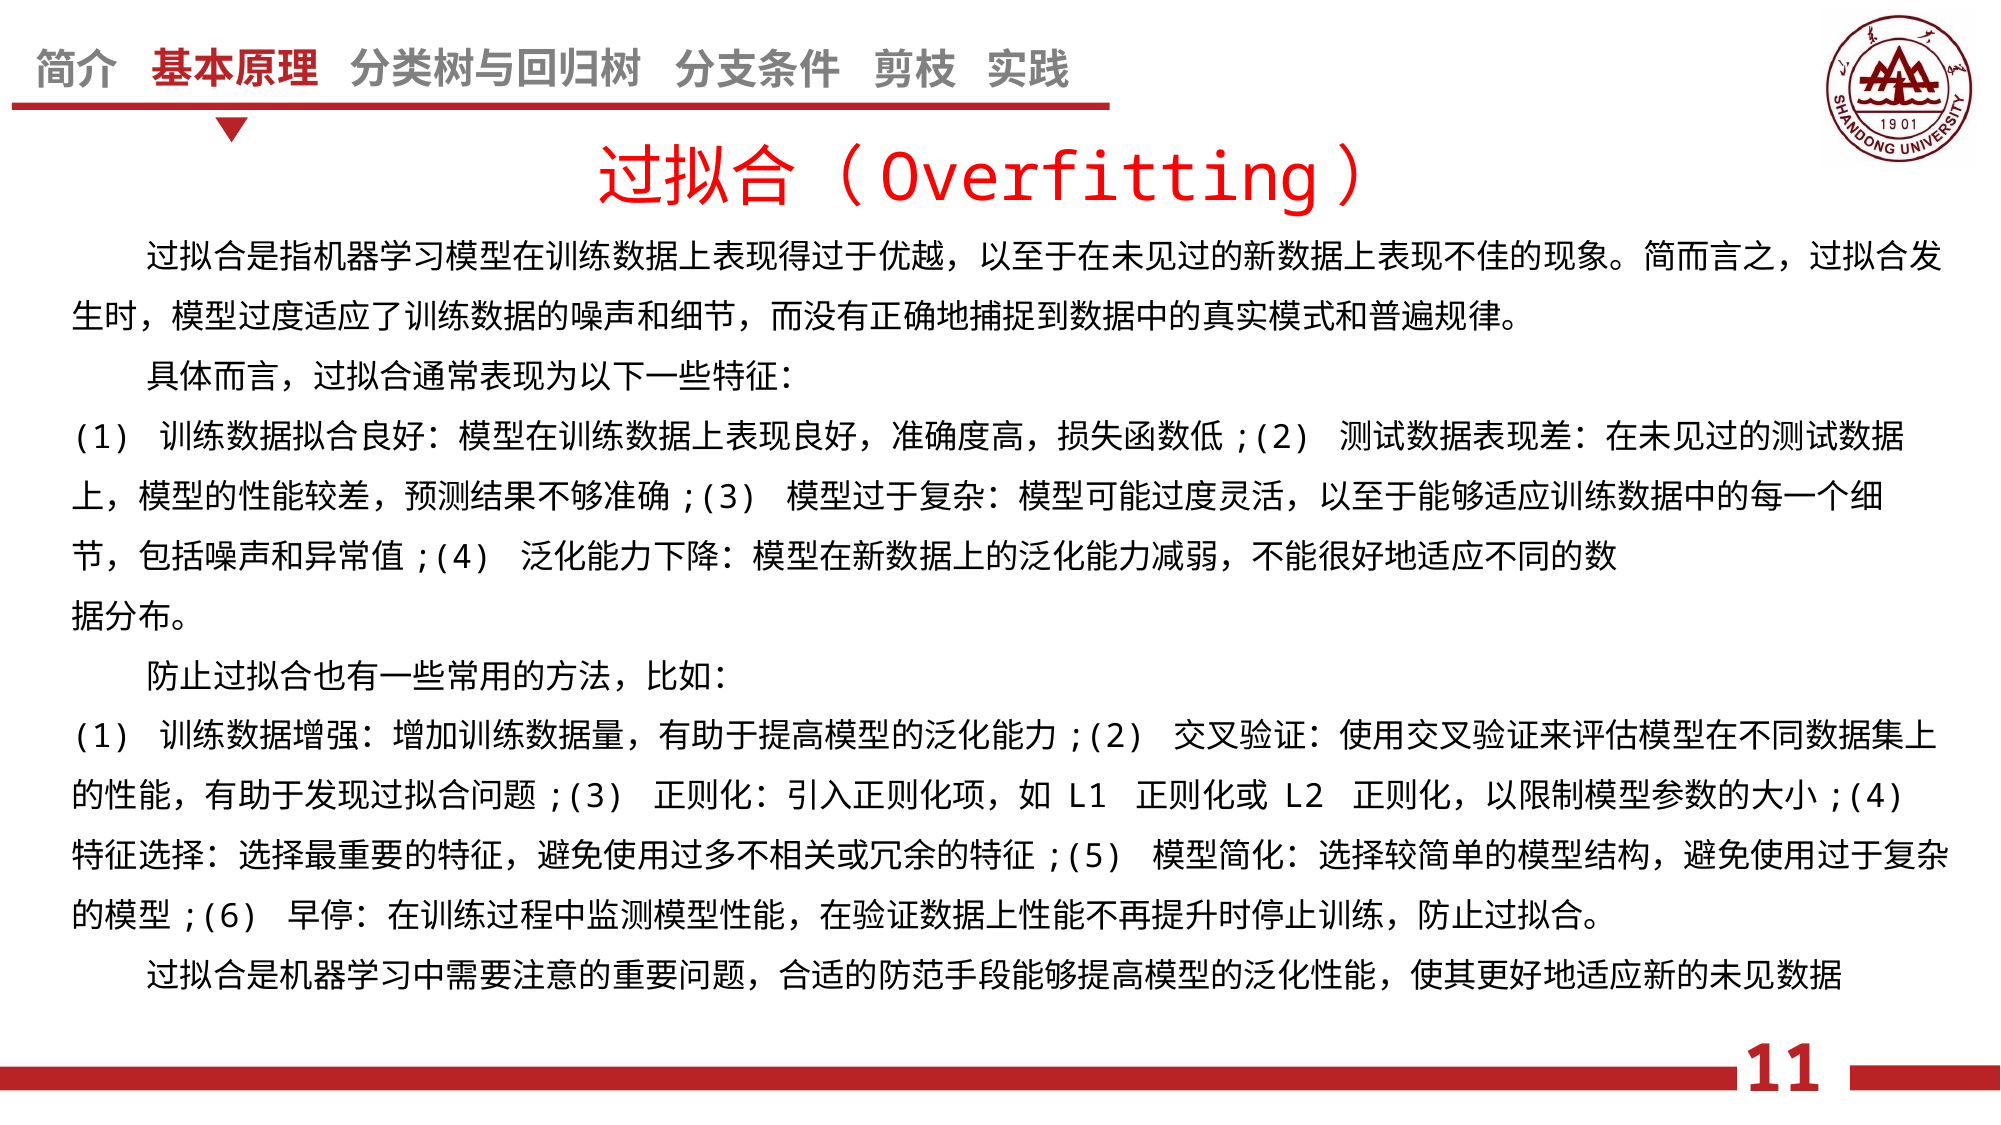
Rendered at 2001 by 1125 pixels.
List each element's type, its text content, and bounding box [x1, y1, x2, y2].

text_box 过拟合是指机器学习模型在训练数据上表现得过于优越，以至于在未见过的新数据上表现不佳的现象。简而言之，过拟合发生时，模型过度适应了训练数据的噪声和细节，而没有正确地捕捉到数据中的真实模式和普遍规律。 具体而言，过拟合通常表现为以下一些特征： (1) 训练数据拟合良好：模型在训练数据上表现良好，准确度高，损失函数低;(2) 测试数据表现差：在未见过的测试数据上，模型的性能较差，预测结果不够准确;(3) 模型过于复杂：模型可能过度灵活，以至于能够适应训练数据中的每一个细 节，包括噪声和异常值;(4) 泛化能力下降：模型在新数据上的泛化能力减弱，不能很好地适应不同的数 据分布。 防止过拟合也有一些常用的方法，比如： (1) 训练数据增强：增加训练数据量，有助于提高模型的泛化能力;(2) 交叉验证：使用交叉验证来评估模型在不同数据集上的性能，有助于发现过拟合问题;(3) 正则化：引入正则化项，如 L1 正则化或 L2 正则化，以限制模型参数的大小;(4) 特征选择：选择最重要的特征，避免使用过多不相关或冗余的特征;(5) 模型简化：选择较简单的模型结构，避免使用过于复杂的模型;(6) 早停：在训练过程中监测模型性能，在验证数据上性能不再提升时停止训练，防止过拟合。 过拟合是机器学习中需要注意的重要问题，合适的防范手段能够提高模型的泛化性能，使其更好地适应新的未见数据 [57, 208, 1973, 1042]
picture [1820, 9, 1977, 167]
text_box 过拟合（Overfitting） [500, 126, 1500, 222]
